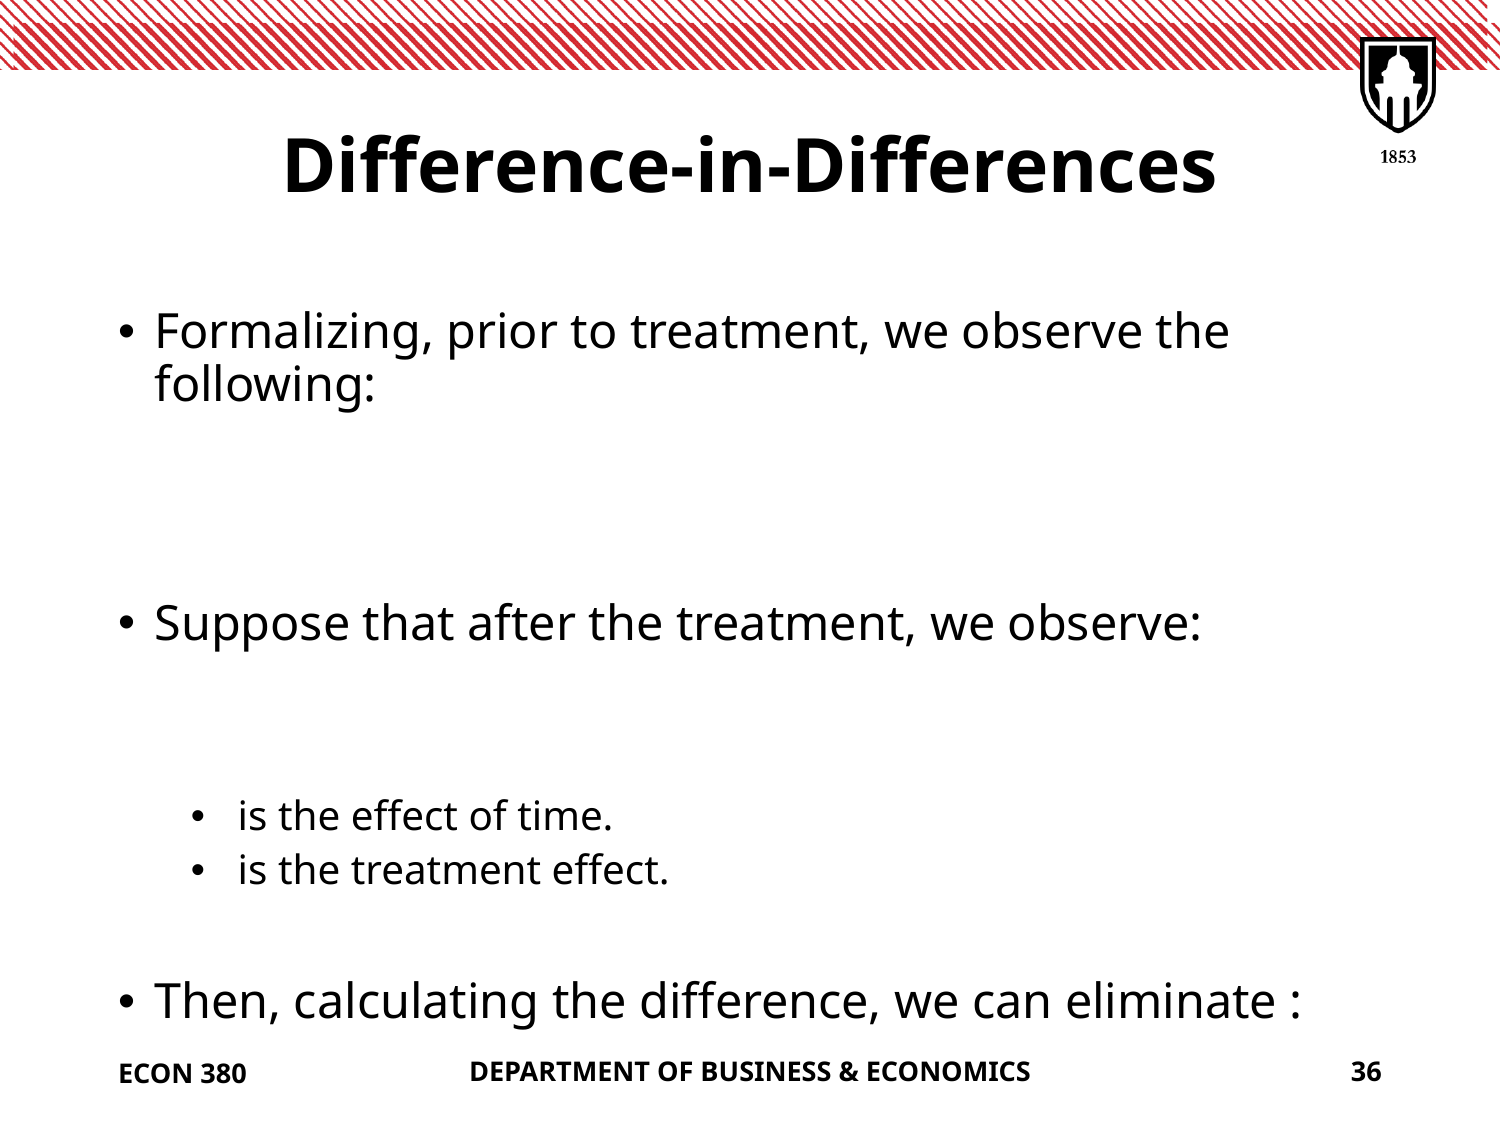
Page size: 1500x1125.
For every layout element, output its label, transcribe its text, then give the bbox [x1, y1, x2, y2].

slide_number ECON 380 [103, 1042, 277, 1103]
footer DEPARTMENT OF BUSINESS & ECONOMICS [277, 1042, 1059, 1103]
title Difference-in-Differences [103, 59, 1397, 278]
picture [0, 0, 1500, 163]
slide_number 36 [1059, 1042, 1397, 1103]
